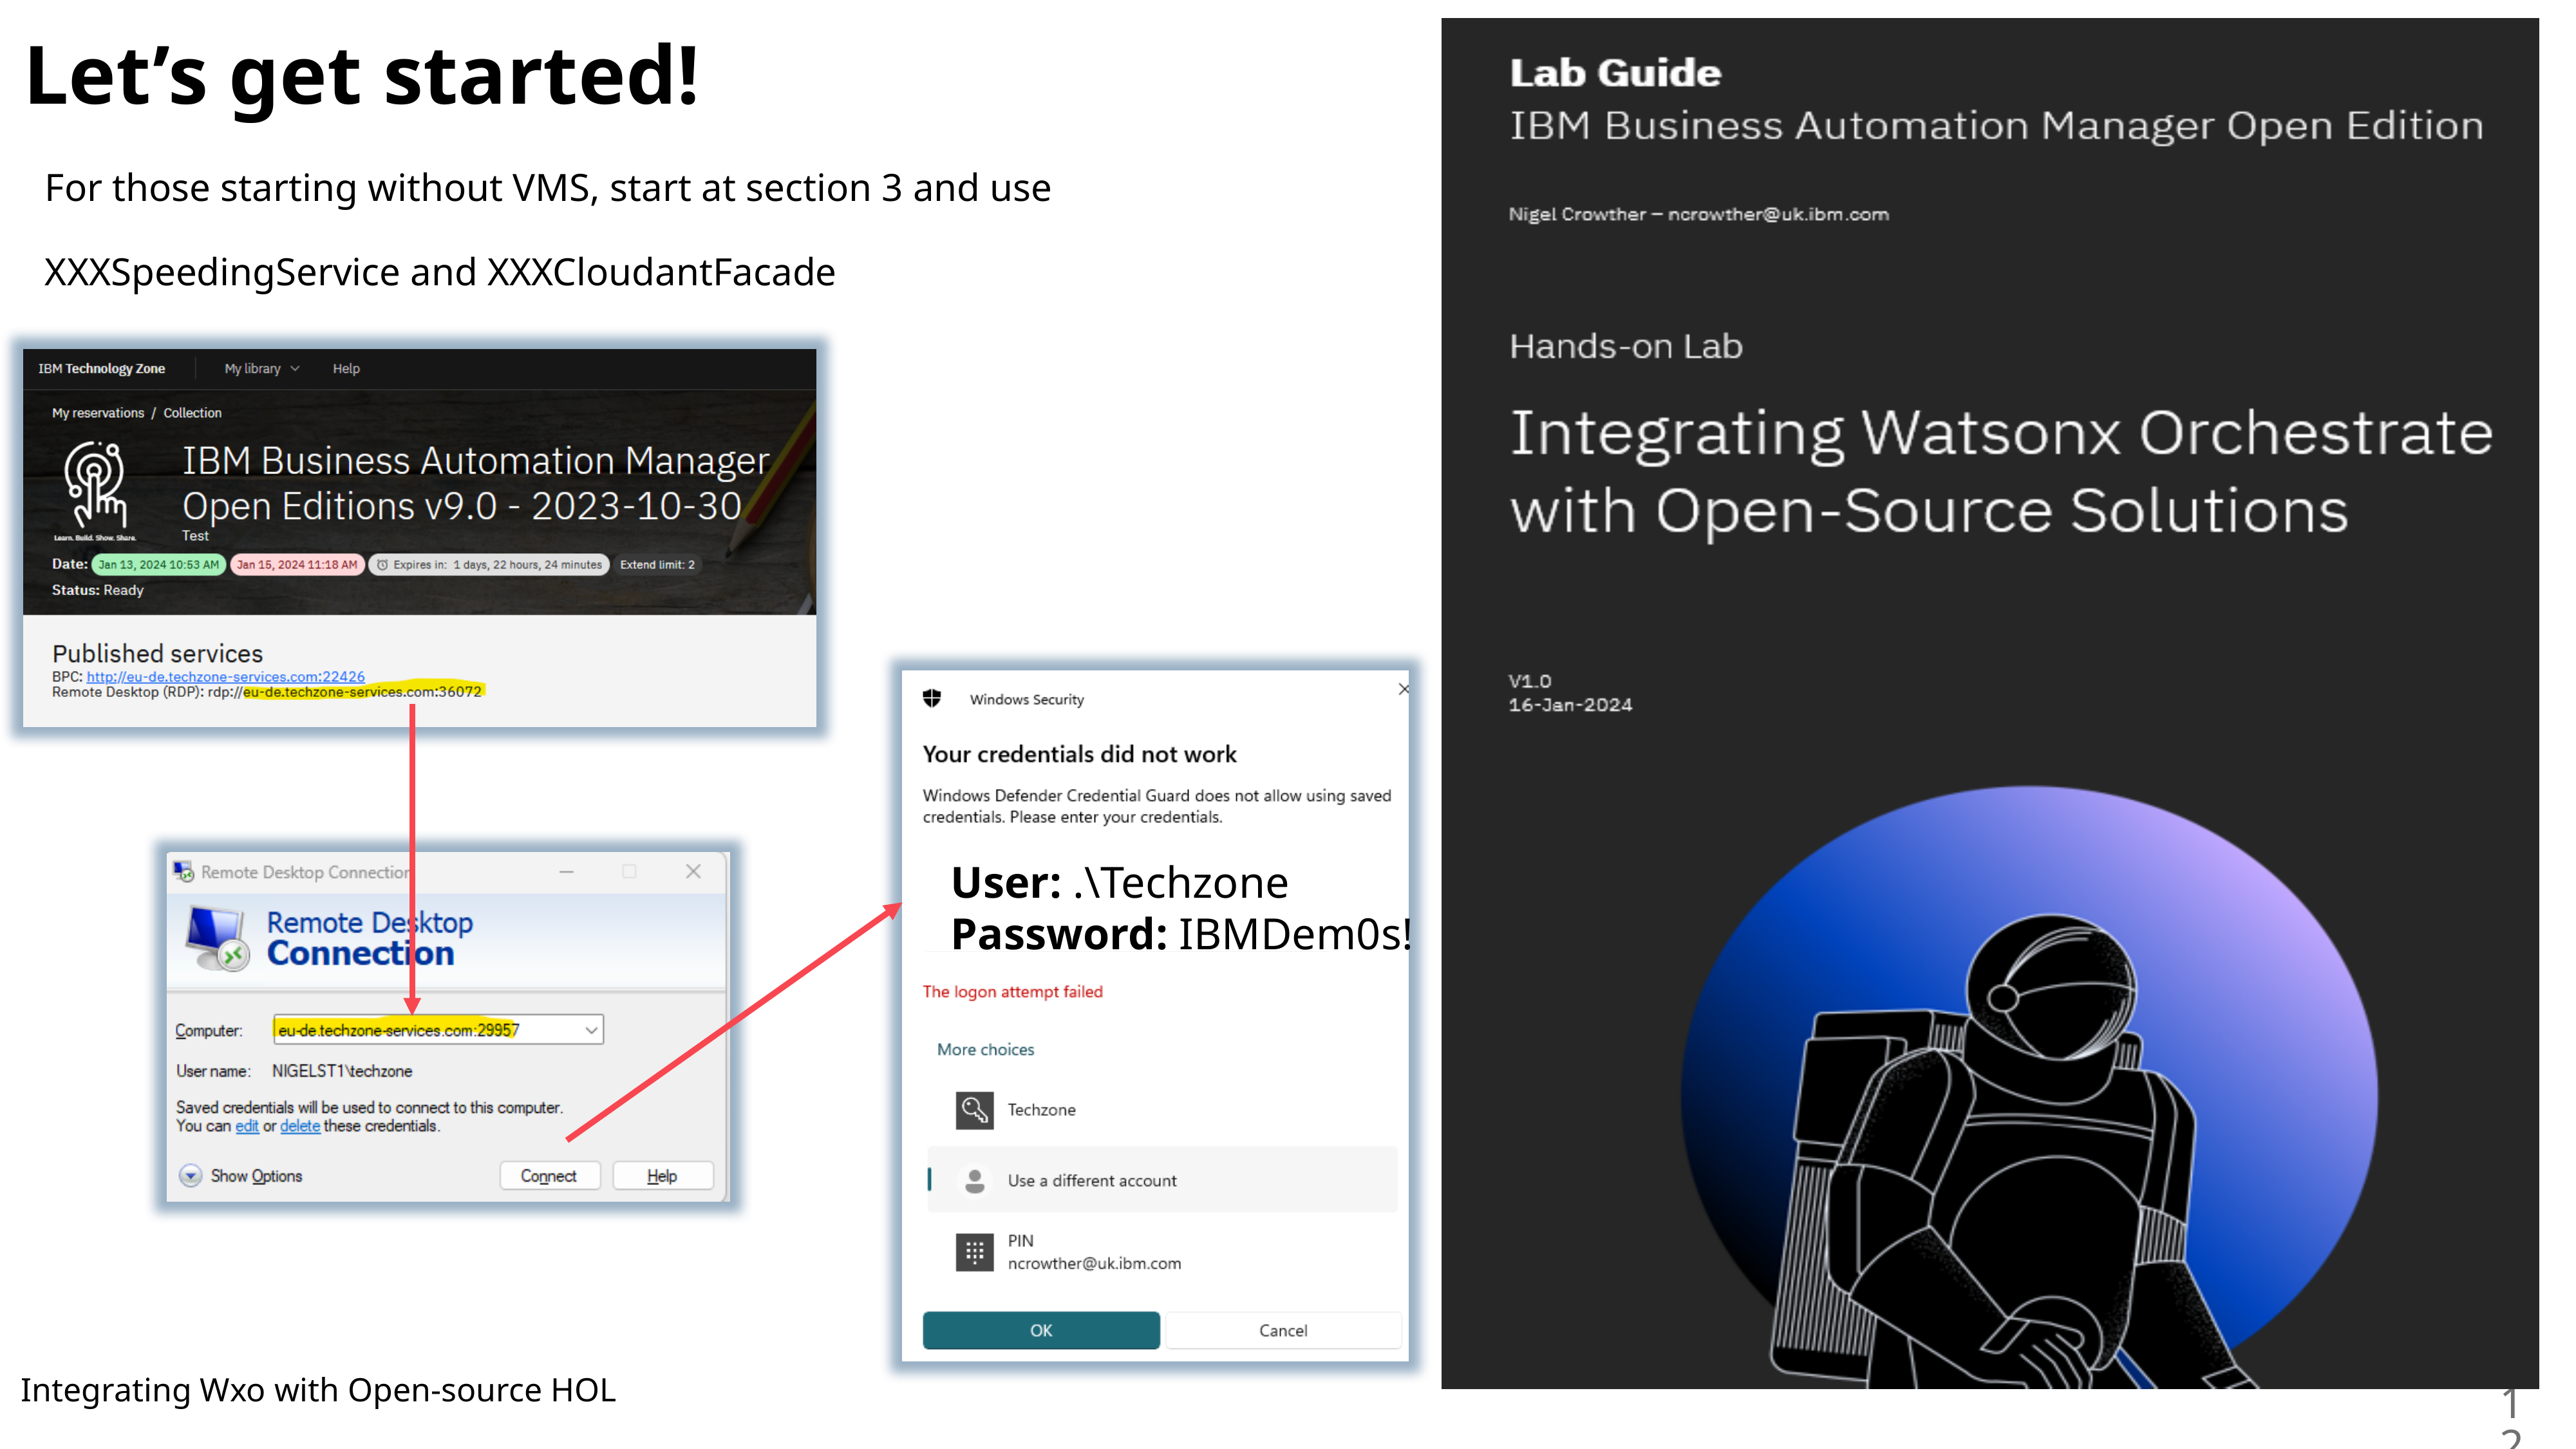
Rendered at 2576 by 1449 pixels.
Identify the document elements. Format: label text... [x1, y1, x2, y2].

slide_number 12 [2487, 1392, 2540, 1441]
picture [166, 852, 731, 1202]
picture [902, 670, 1409, 1361]
text_box For those starting without VMS, start at section 3 and use XXXSpeedingService and XXXCloudantFacade [44, 164, 1179, 321]
text_box Integrating Wxo with Open-source HOL [11, 1361, 1179, 1442]
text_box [567, 902, 903, 1141]
picture [23, 349, 816, 727]
picture [1442, 18, 2539, 1390]
text_box Let’s get started! [23, 23, 1088, 120]
